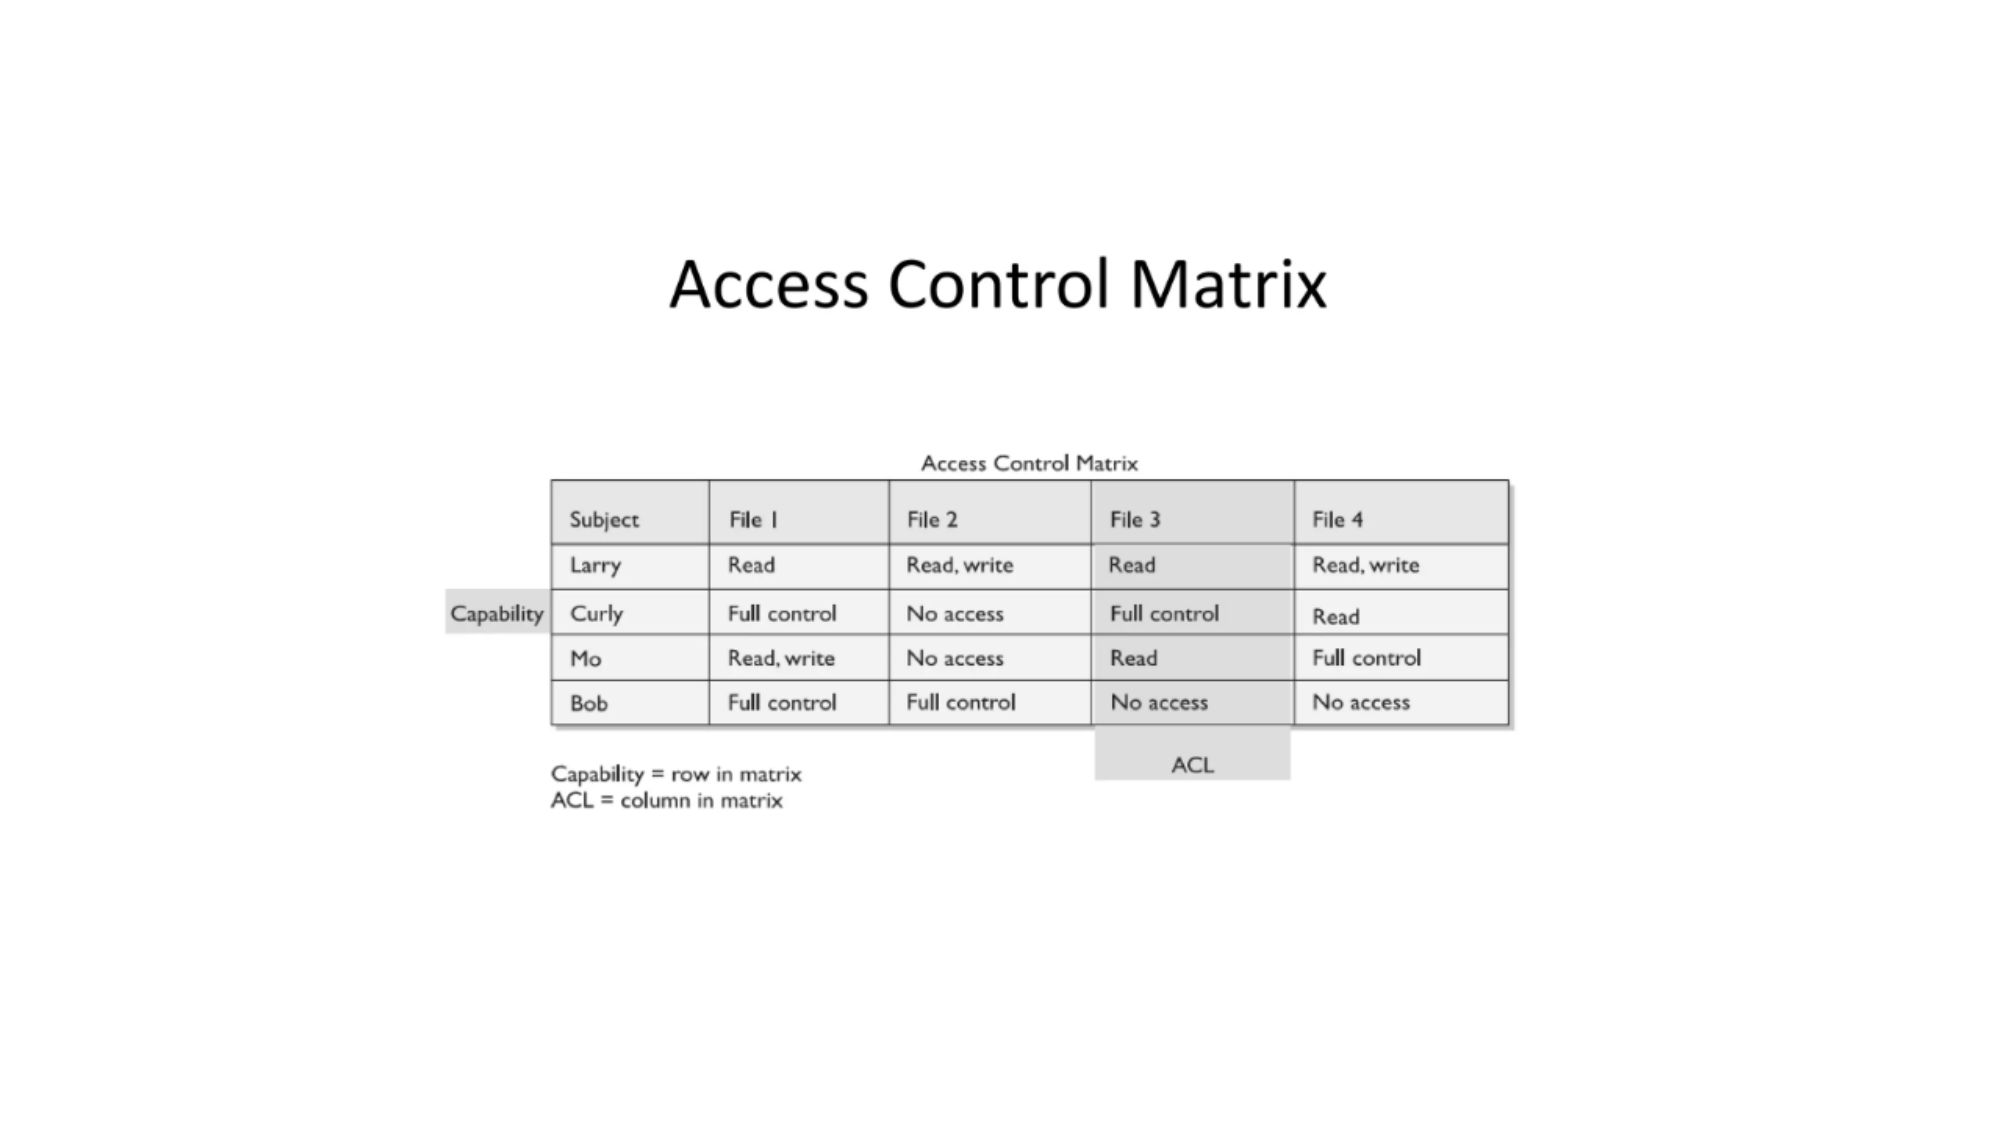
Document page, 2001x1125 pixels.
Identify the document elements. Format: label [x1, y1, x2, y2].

picture [412, 240, 1588, 885]
